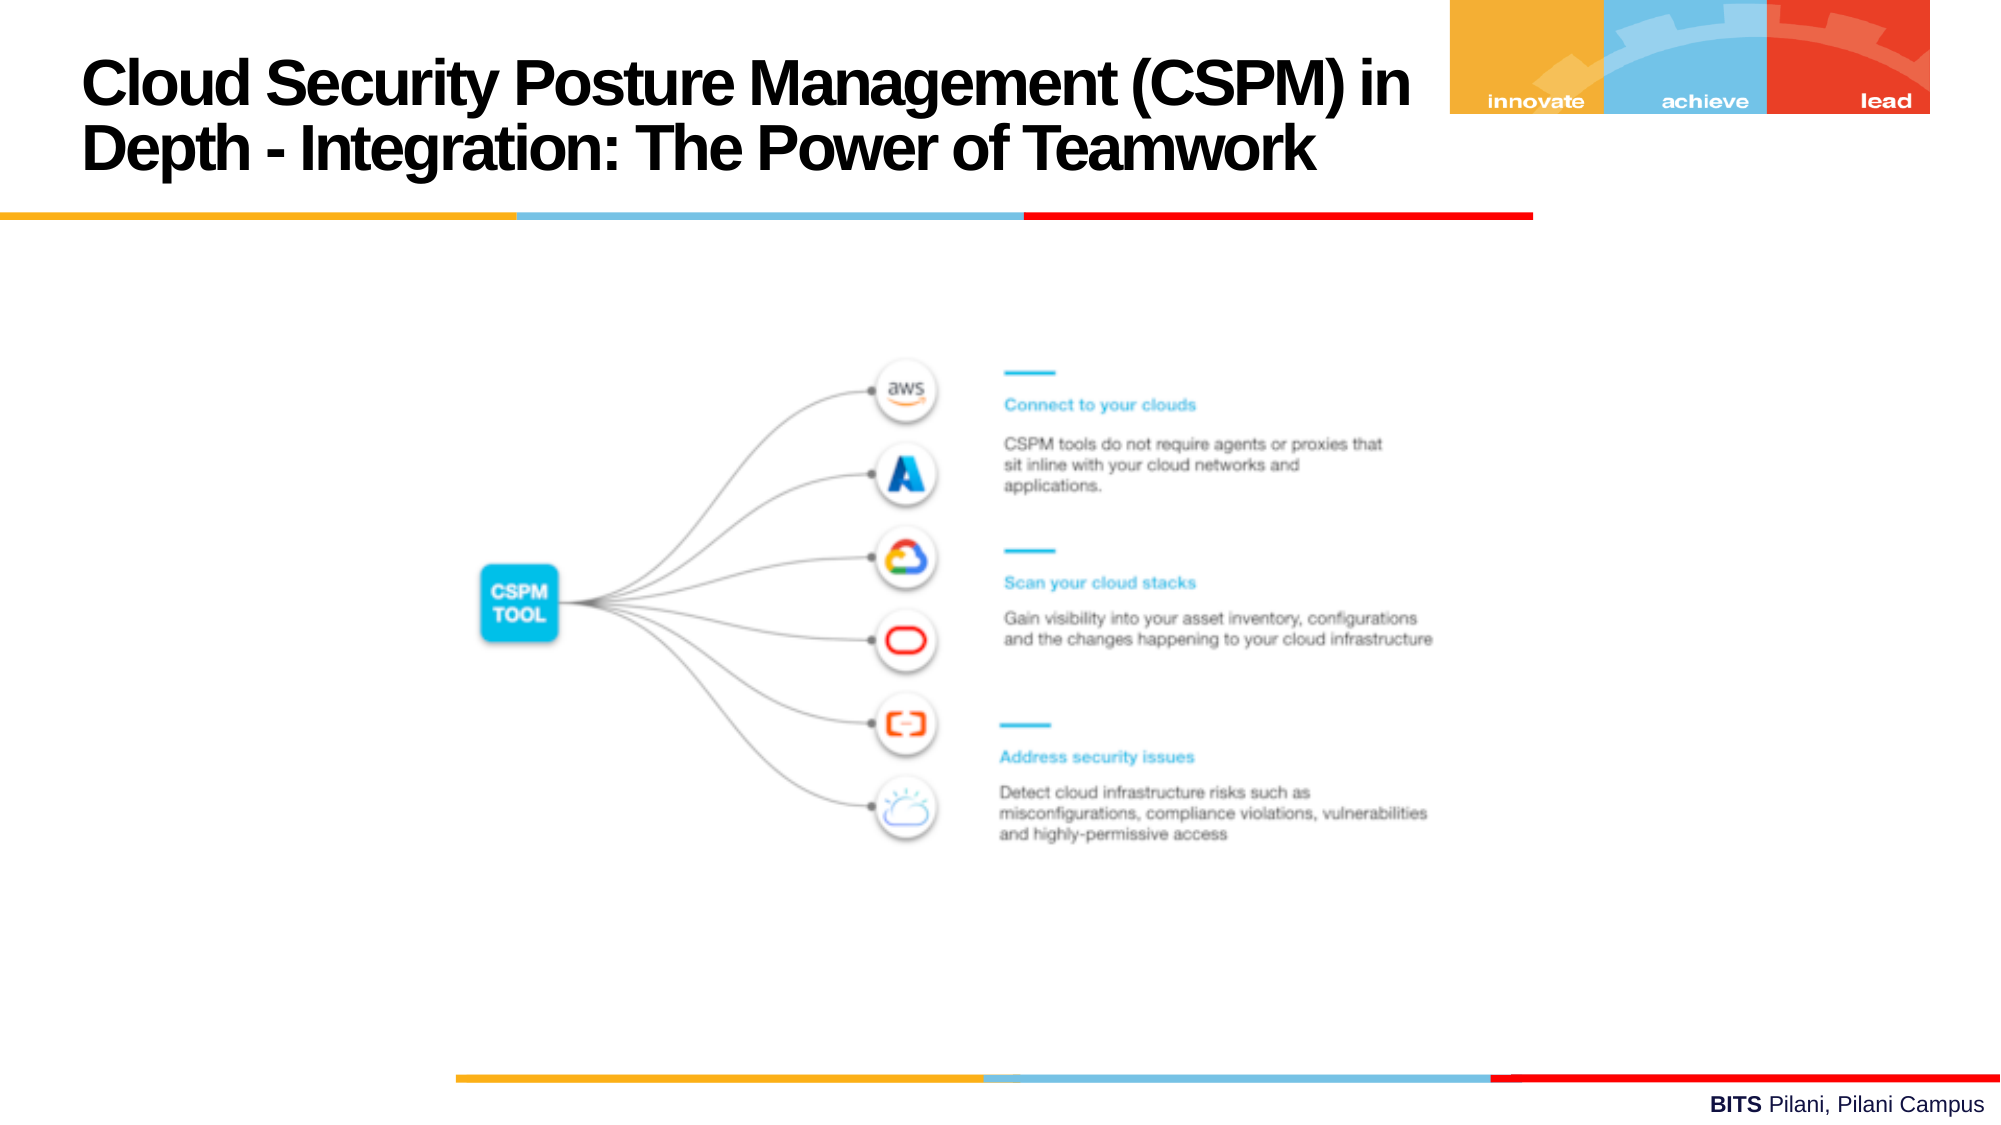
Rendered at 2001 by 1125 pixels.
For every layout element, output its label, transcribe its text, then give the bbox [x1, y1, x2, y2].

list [466, 356, 1468, 877]
list Cloud Security Posture Management (CSPM) in Depth - Integration: The Power of Teamwork [66, 24, 1450, 213]
picture [1449, 0, 1930, 114]
